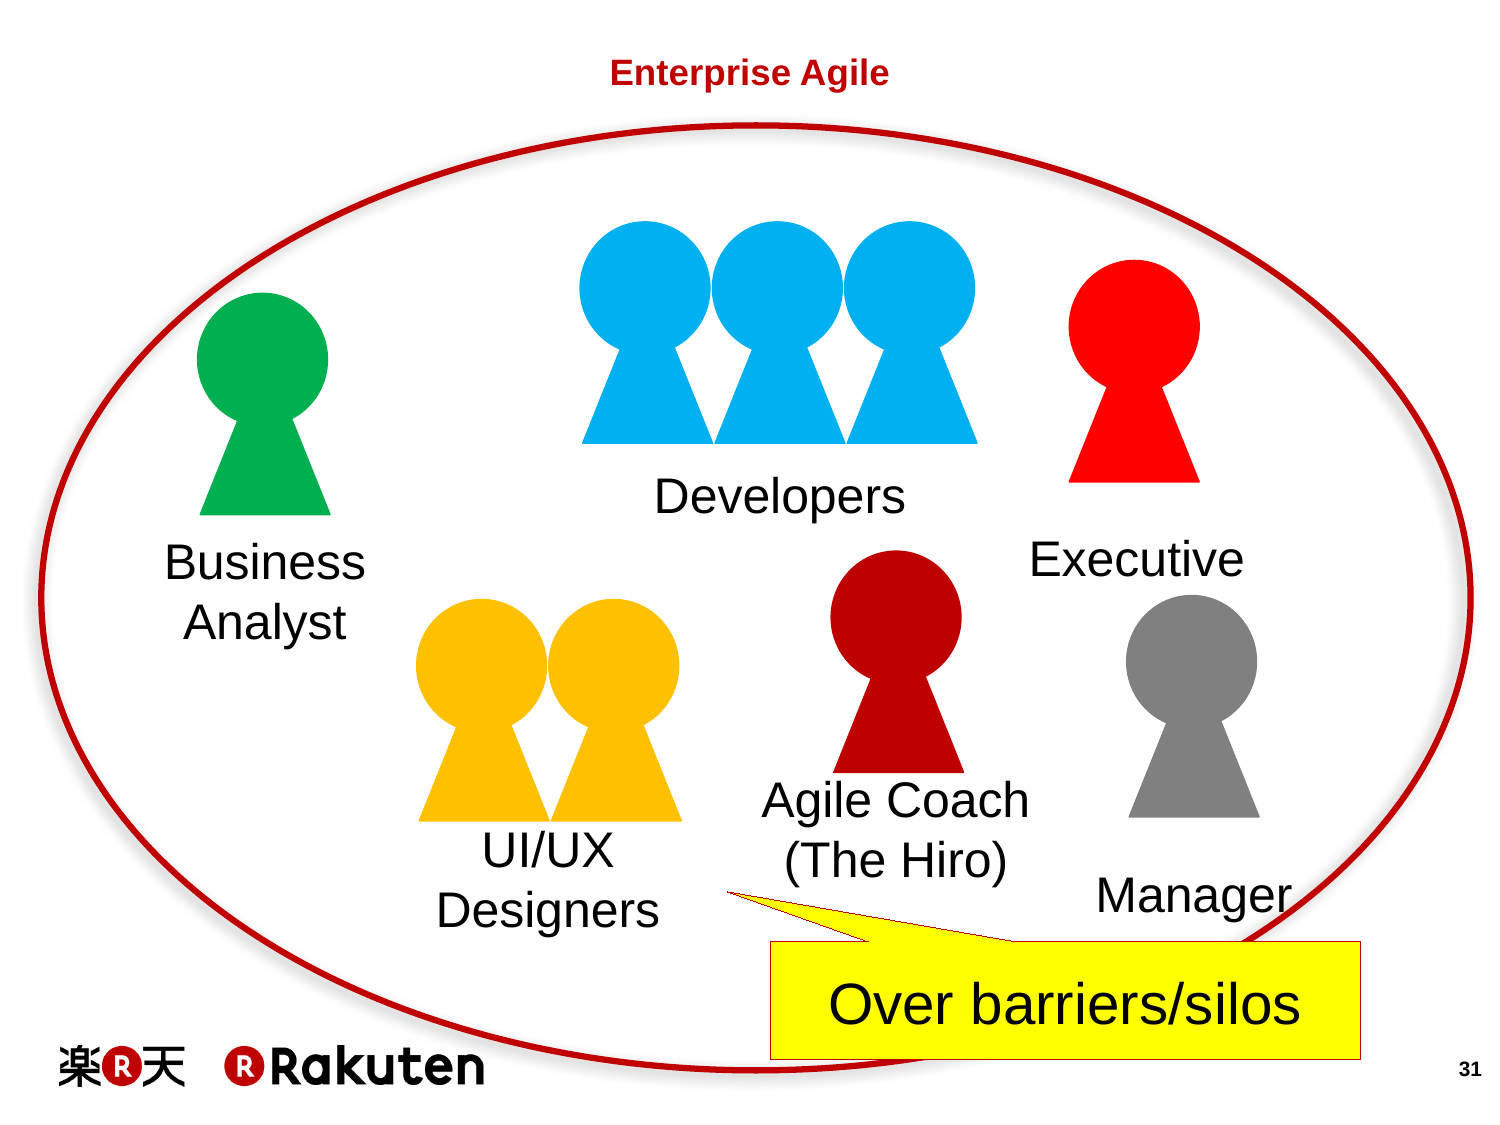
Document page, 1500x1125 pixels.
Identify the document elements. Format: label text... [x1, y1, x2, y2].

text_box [579, 221, 978, 544]
picture [53, 1039, 491, 1093]
text_box [1266, 266, 1471, 885]
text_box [389, 599, 707, 928]
text_box [41, 365, 1063, 1071]
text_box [1069, 595, 1320, 943]
text_box [212, 125, 1253, 598]
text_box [696, 550, 1096, 878]
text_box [139, 293, 391, 640]
title Enterprise Agile [59, 41, 1441, 101]
text_box Over barriers/silos [727, 891, 1361, 1060]
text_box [1011, 260, 1262, 593]
